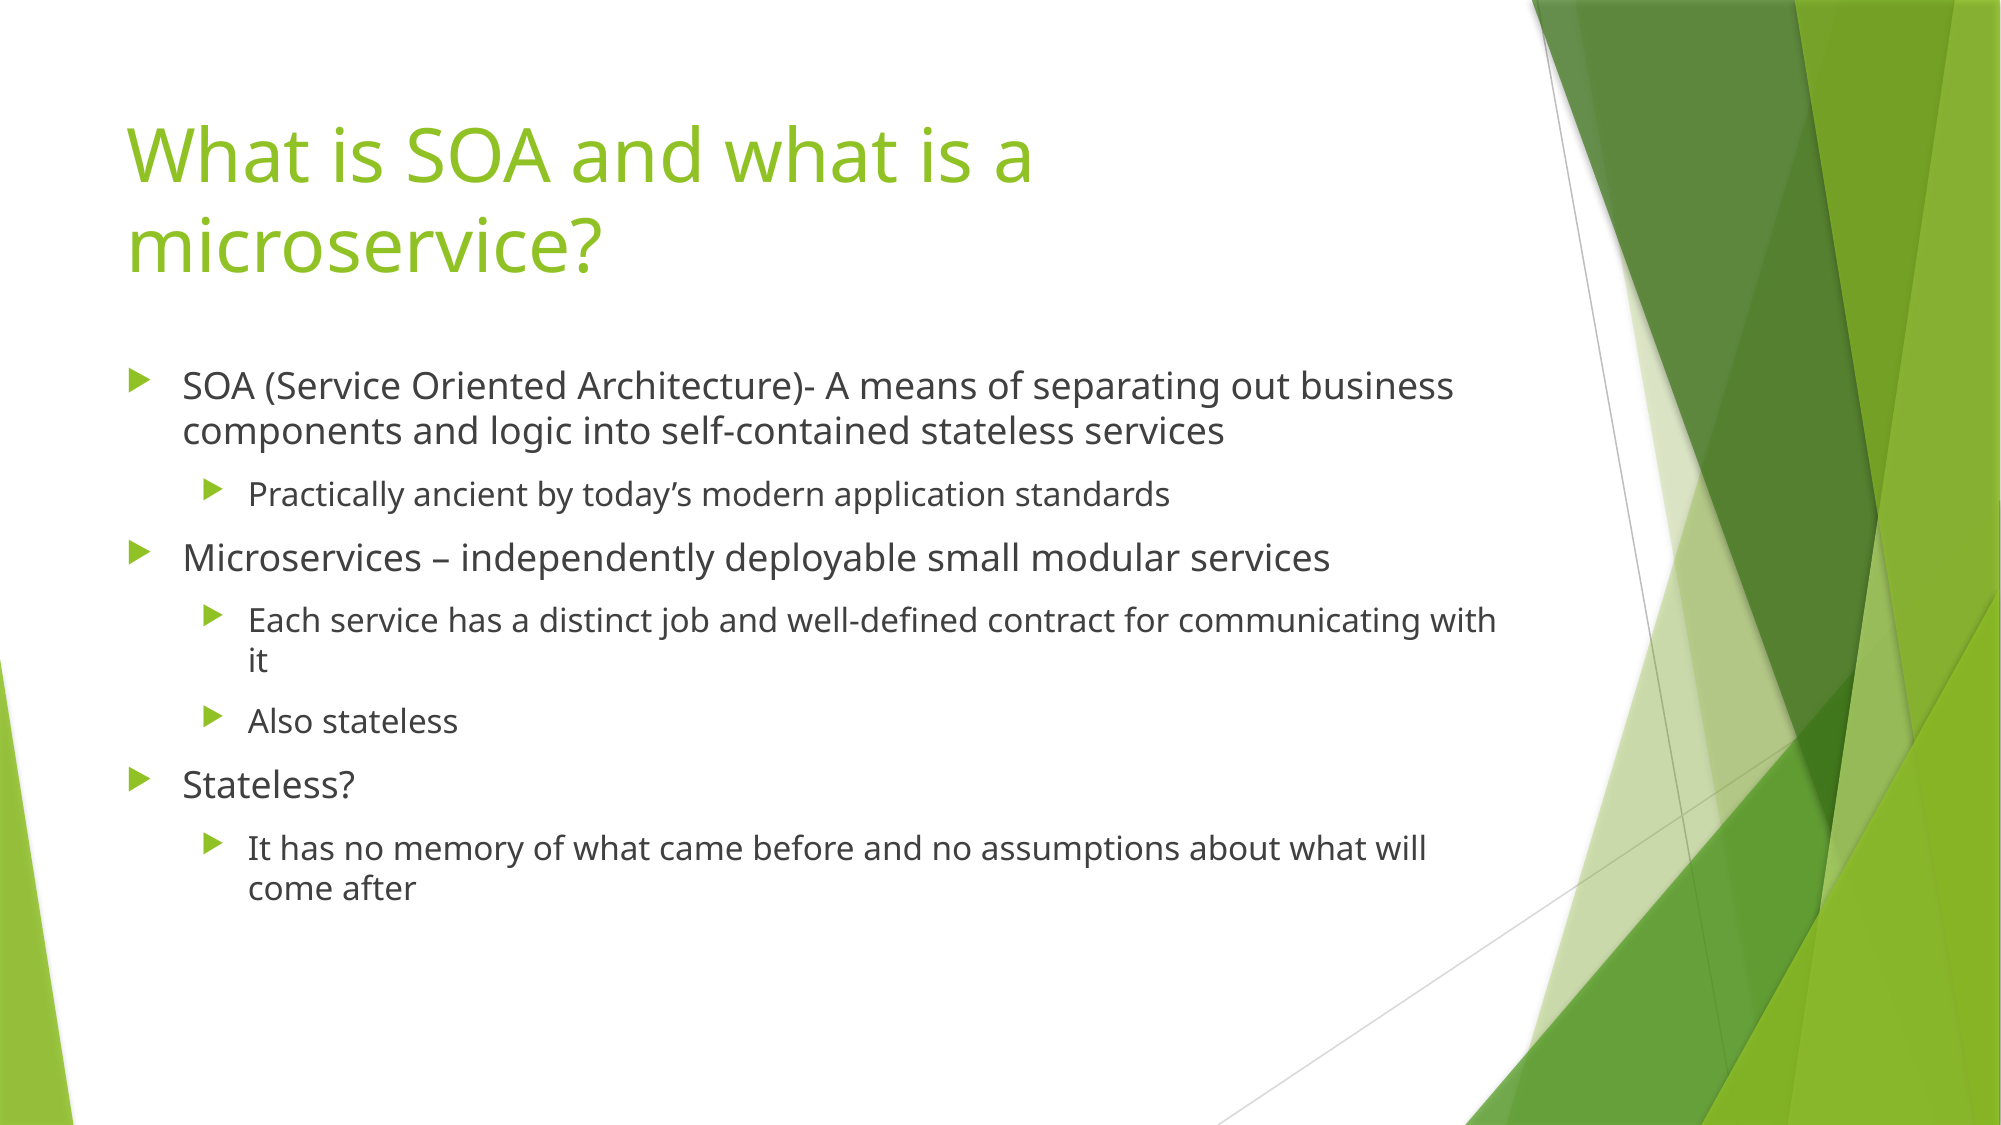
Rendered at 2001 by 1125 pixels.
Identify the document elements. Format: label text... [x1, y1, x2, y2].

list SOA (Service Oriented Architecture)- A means of separating out business components and logic into self-contained stateless services Practically ancient by today’s modern application standards Microservices – independently deployable small modular services Each service has a distinct job and well-defined contract for communicating with it Also stateless Stateless? It has no memory of what came before and no assumptions about what will come after [111, 354, 1522, 992]
title What is SOA and what is a microservice? [111, 99, 1522, 317]
